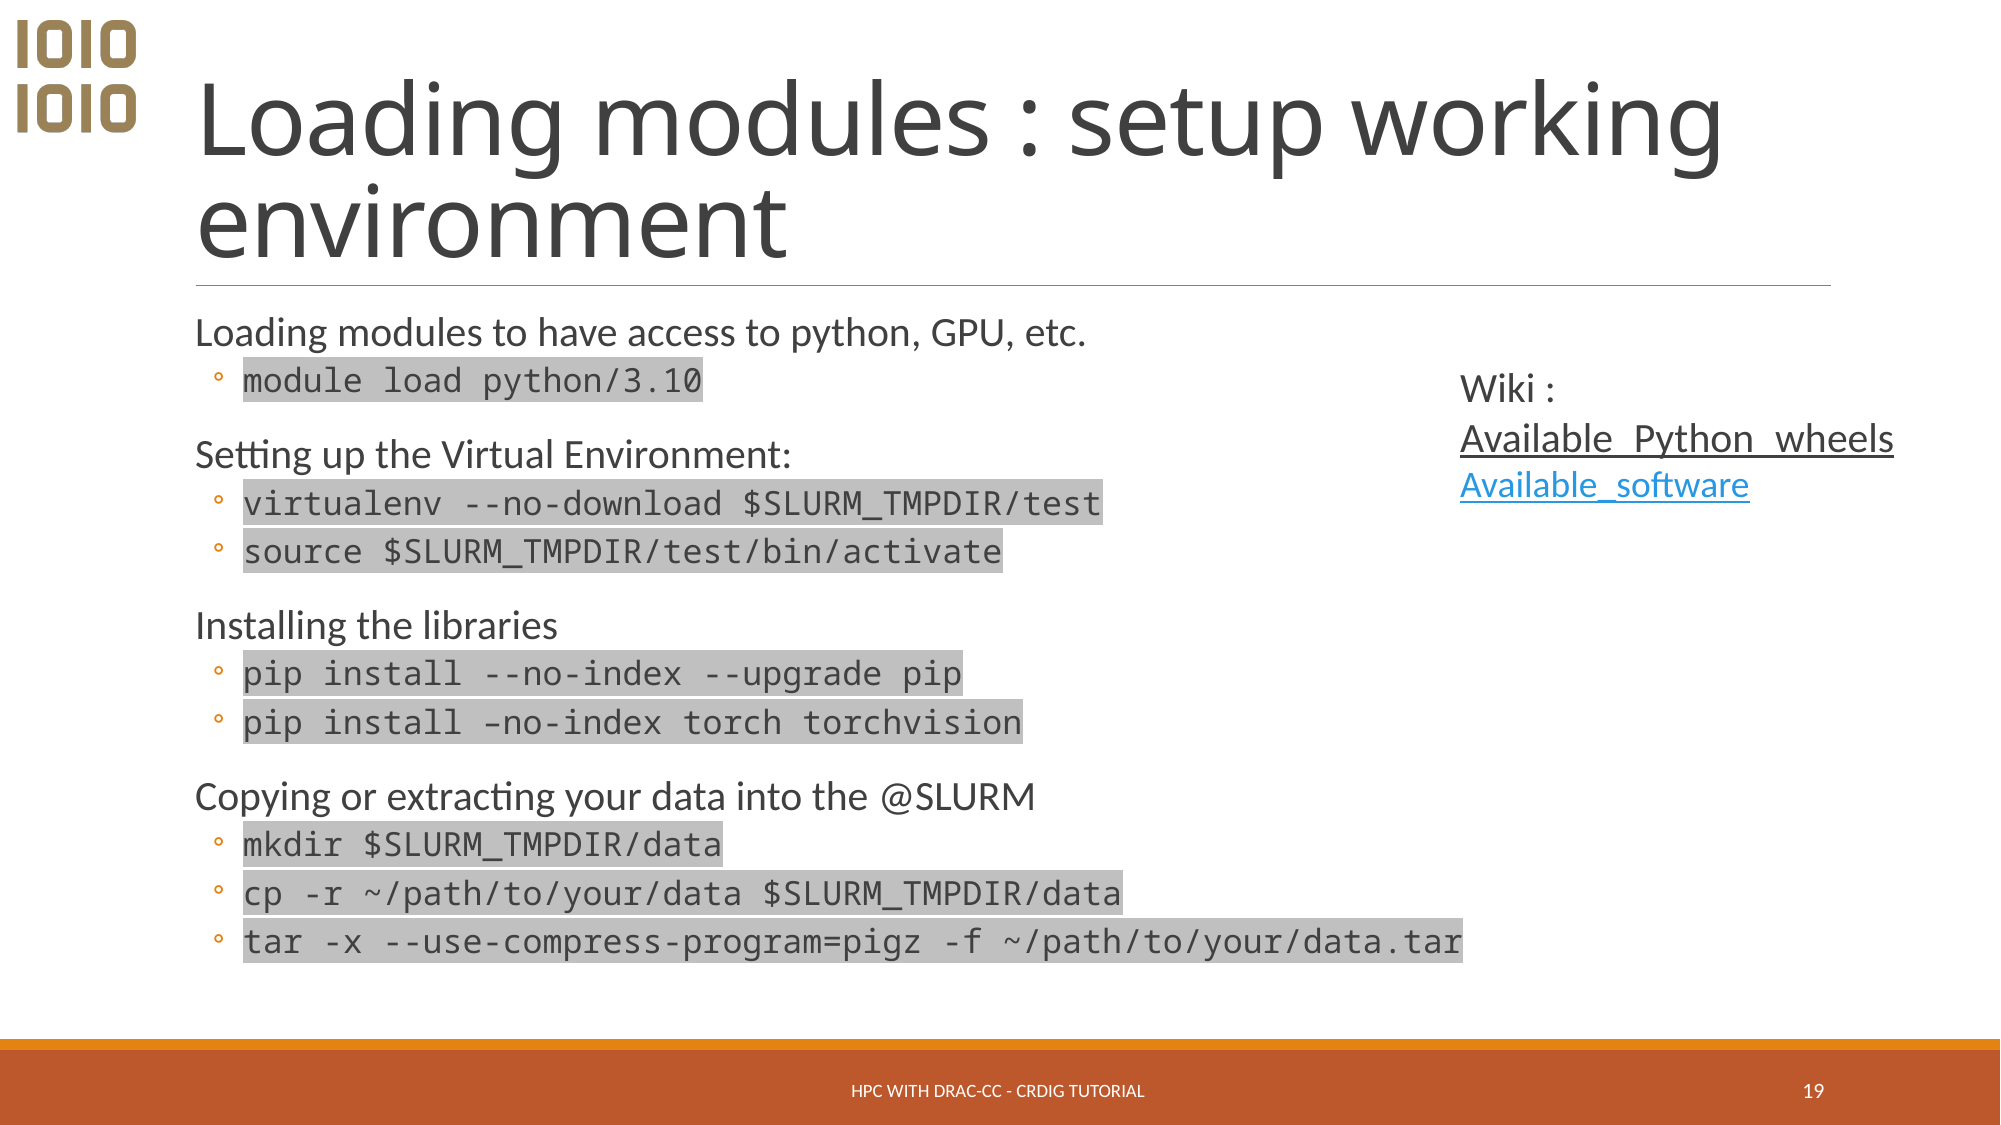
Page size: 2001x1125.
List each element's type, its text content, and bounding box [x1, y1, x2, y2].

title Loading modules : setup working environment [180, 47, 1830, 285]
footer HPC with DRAC-CC - CRDIG Tutorial [604, 1059, 1396, 1120]
slide_number 19 [1624, 1059, 1840, 1120]
text_box Wiki : Available_Python_wheels Available_software [1445, 302, 1918, 513]
list Loading modules to have access to python, GPU, etc. module load python/3.10 Setting up the Virtual Environment: virtualenv --no-download $SLURM_TMPDIR/test source $SLURM_TMPDIR/test/bin/activate Installing the libraries pip install --no-index --upgrade pip pip install –no-index torch torchvision Copying or extracting your data into the @SLURM mkdir $SLURM_TMPDIR/data cp -r ~/path/to/your/data $SLURM_TMPDIR/data tar -x --use-compress-program=pigz -f ~/path/to/your/data.tar [180, 302, 1830, 1015]
text_box [0, 0, 154, 154]
